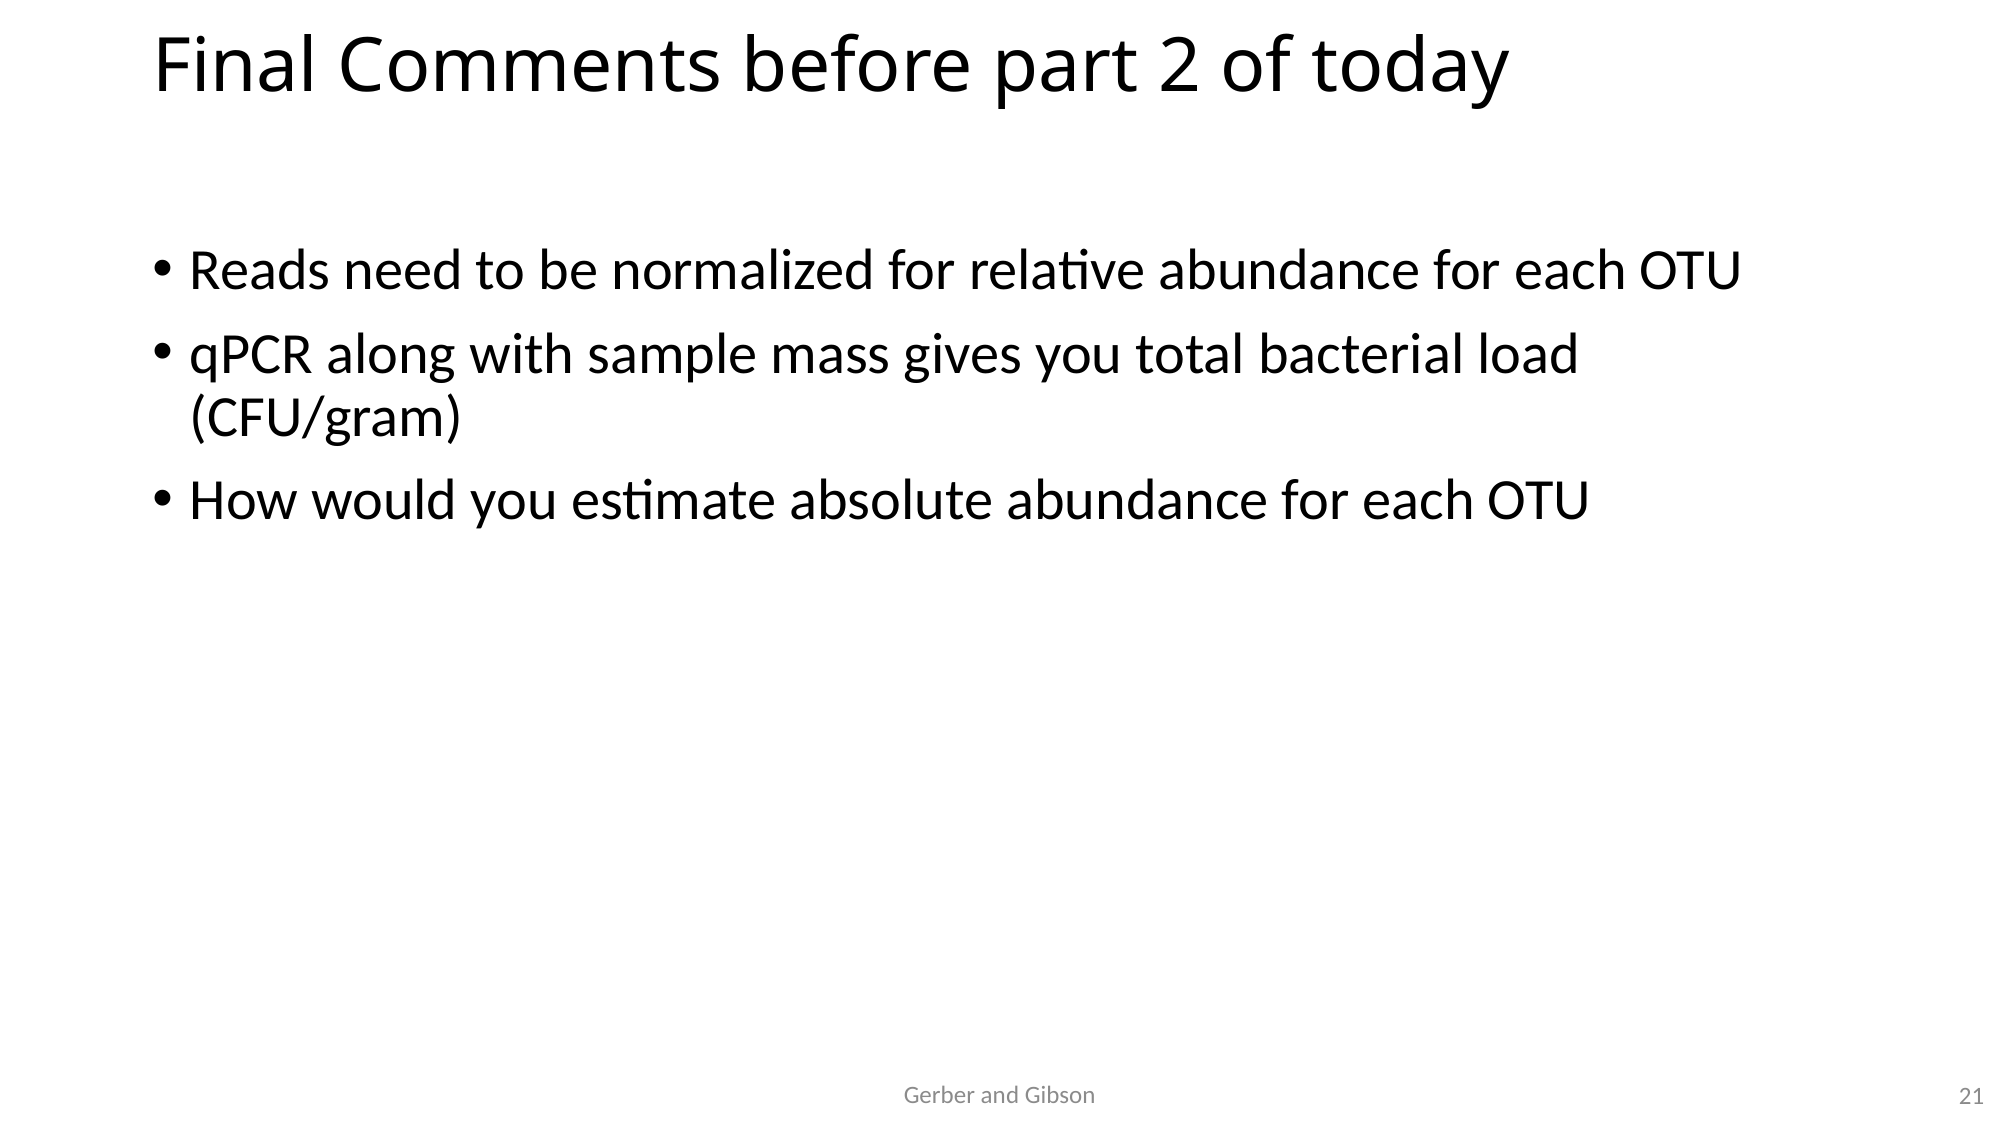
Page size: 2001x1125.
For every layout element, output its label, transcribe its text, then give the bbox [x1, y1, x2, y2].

list Reads need to be normalized for relative abundance for each OTU qPCR along with sample mass gives you total bacterial load (CFU/gram) How would you estimate absolute abundance for each OTU [137, 231, 1863, 946]
title Final Comments before part 2 of today [137, 0, 1863, 134]
slide_number 21 [1549, 1065, 2000, 1125]
footer Gerber and Gibson [662, 1063, 1338, 1124]
